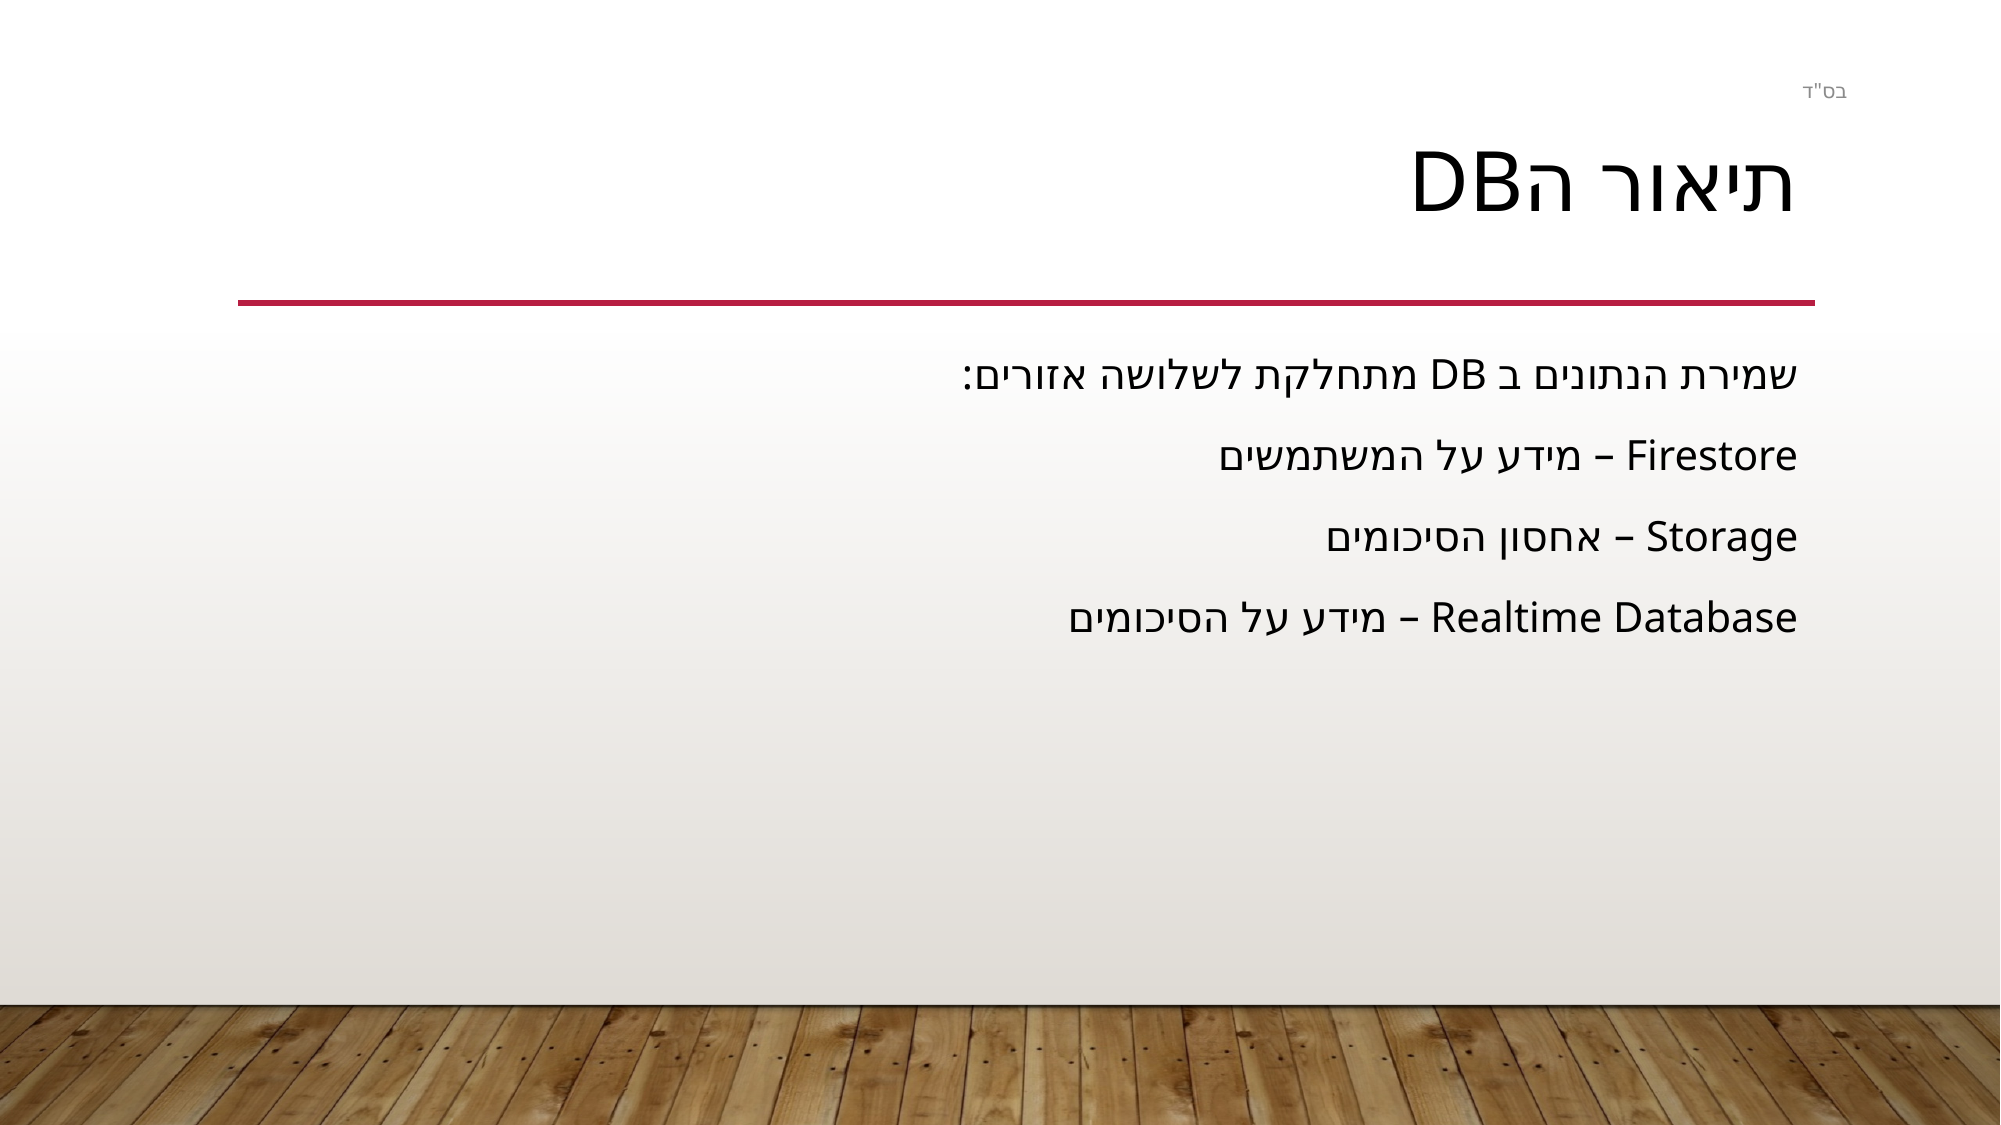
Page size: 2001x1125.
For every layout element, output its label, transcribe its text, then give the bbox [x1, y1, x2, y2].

picture [0, 1005, 2000, 1125]
list שמירת הנתונים ב DB מתחלקת לשלושה אזורים: Firestore – מידע על המשתמשים Storage – אחסון הסיכומים Realtime Database – מידע על הסיכומים [238, 330, 1814, 897]
slide_number בס"ד [1412, 59, 1863, 120]
title תיאור הDB [238, 131, 1814, 305]
